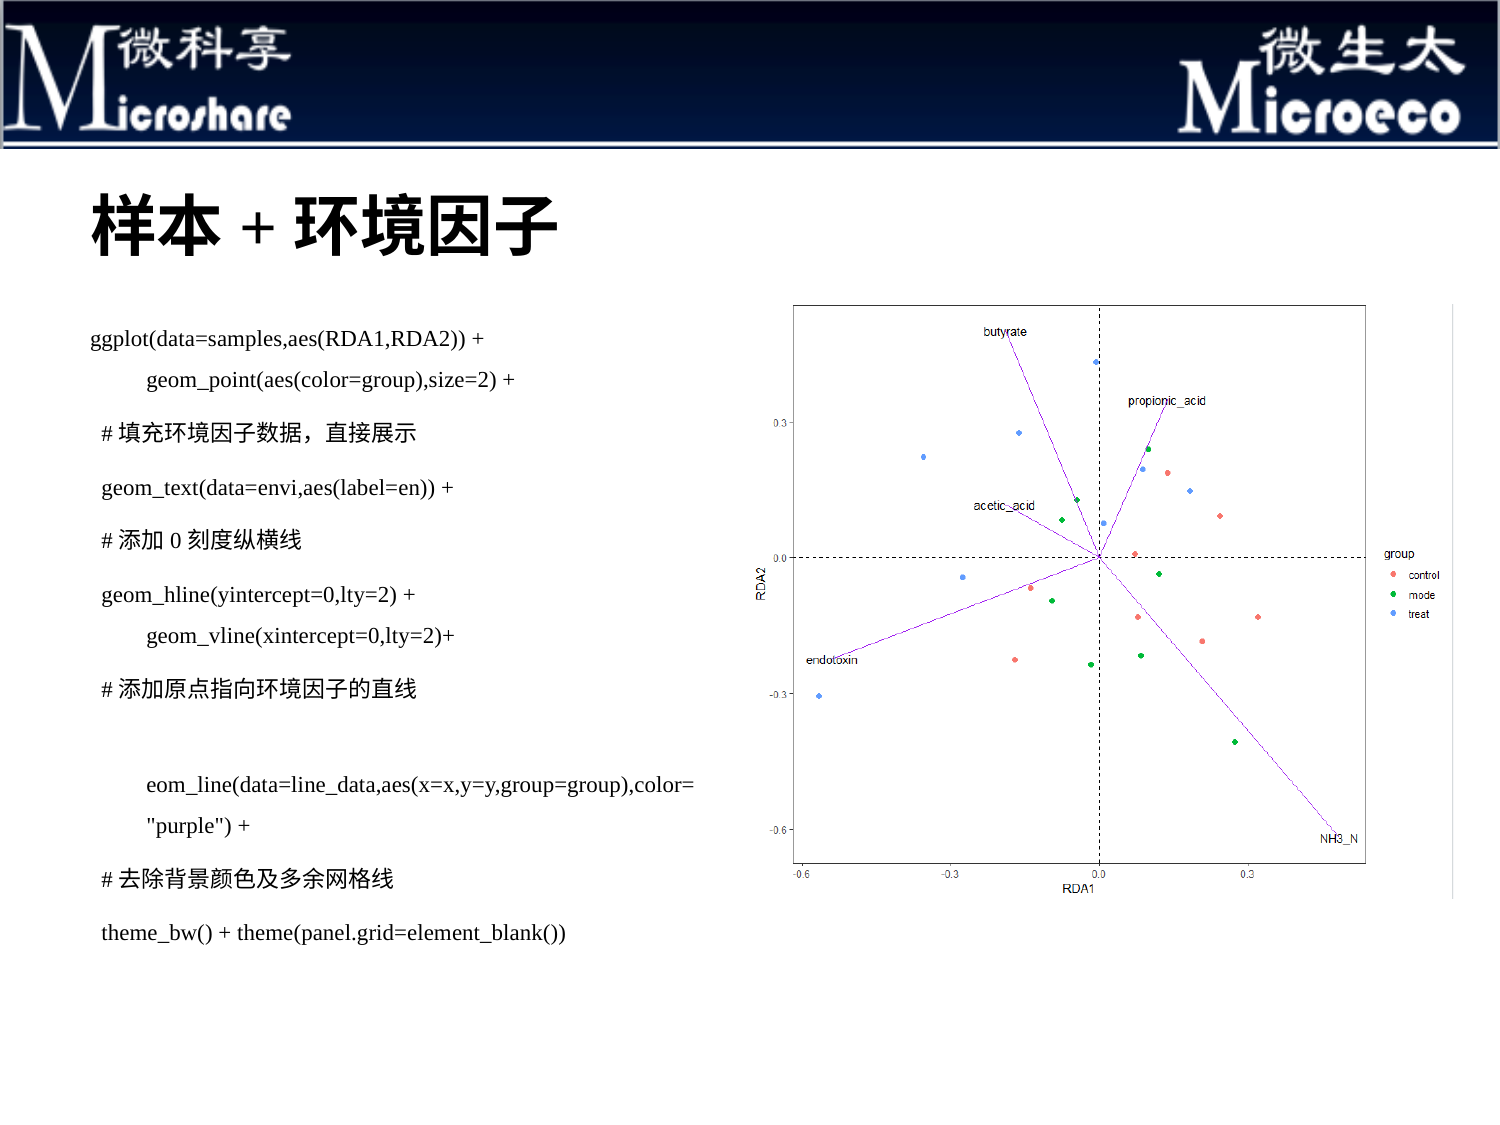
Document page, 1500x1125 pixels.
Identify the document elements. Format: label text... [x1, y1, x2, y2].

picture [749, 304, 1455, 900]
list ggplot(data=samples,aes(RDA1,RDA2)) + geom_point(aes(color=group),size=2) + #填充环境因子数据，直接展示 geom_text(data=envi,aes(label=en)) + #添加0刻度纵横线 geom_hline(yintercept=0,lty=2) + geom_vline(xintercept=0,lty=2)+ #添加原点指向环境因子的直线 eom_line(data=line_data,aes(x=x,y=y,group=group),color="purple") + #去除背景颜色及多余网格线 theme_bw() + theme(panel.grid=element_blank()) [75, 302, 715, 973]
title 样本+环境因子 [75, 145, 1425, 303]
picture [0, 0, 1500, 149]
